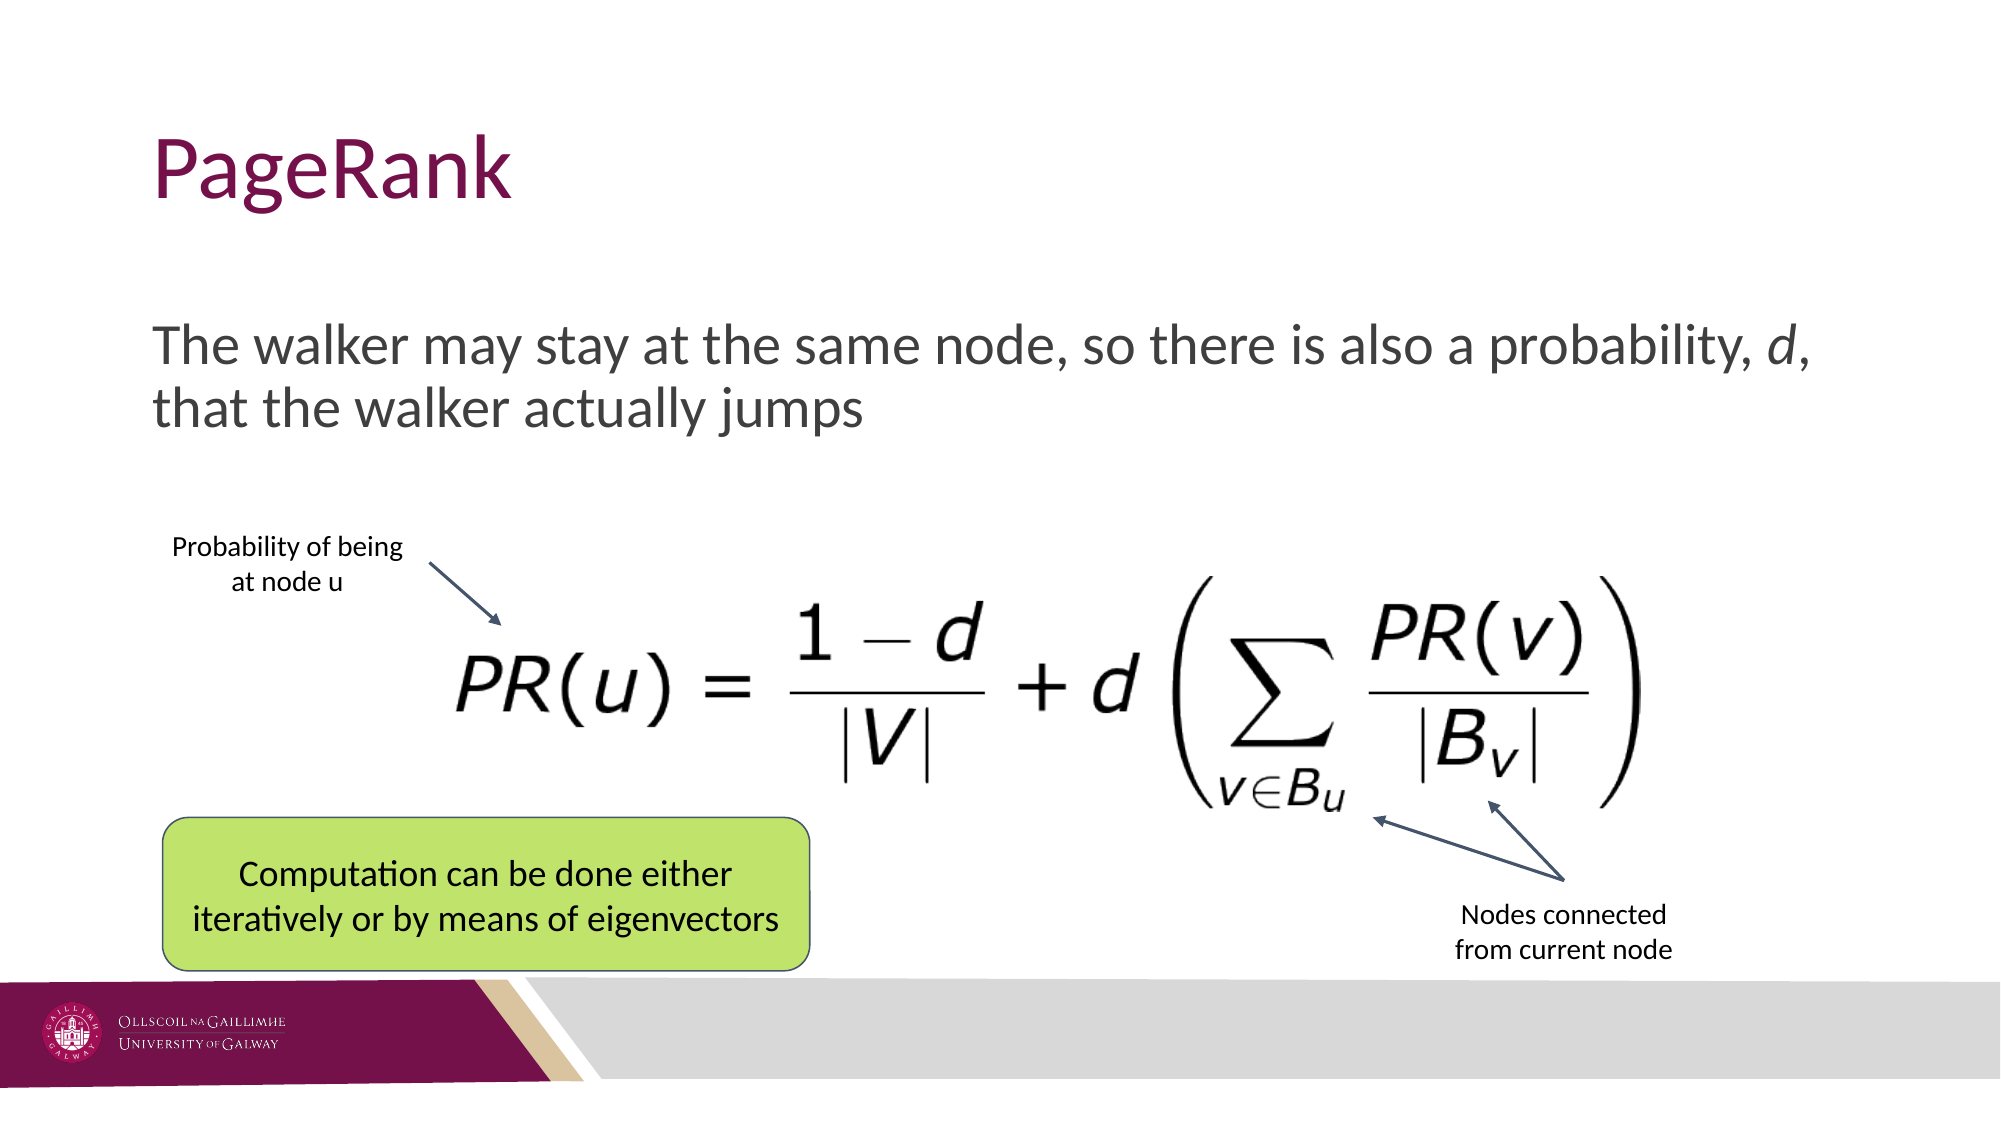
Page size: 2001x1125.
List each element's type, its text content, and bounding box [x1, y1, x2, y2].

text_box Computation can be done either iteratively or by means of eigenvectors [162, 817, 810, 971]
picture [42, 1002, 285, 1063]
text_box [1372, 817, 1565, 881]
text_box Probability of being at node u [145, 511, 430, 612]
picture [455, 575, 1641, 813]
title PageRank [137, 59, 1863, 278]
text_box Nodes connected from current node [1422, 880, 1706, 981]
list The walker may stay at the same node, so there is also a probability, d, that the walker actually jumps [137, 299, 1863, 508]
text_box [429, 562, 502, 626]
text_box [1487, 800, 1565, 816]
